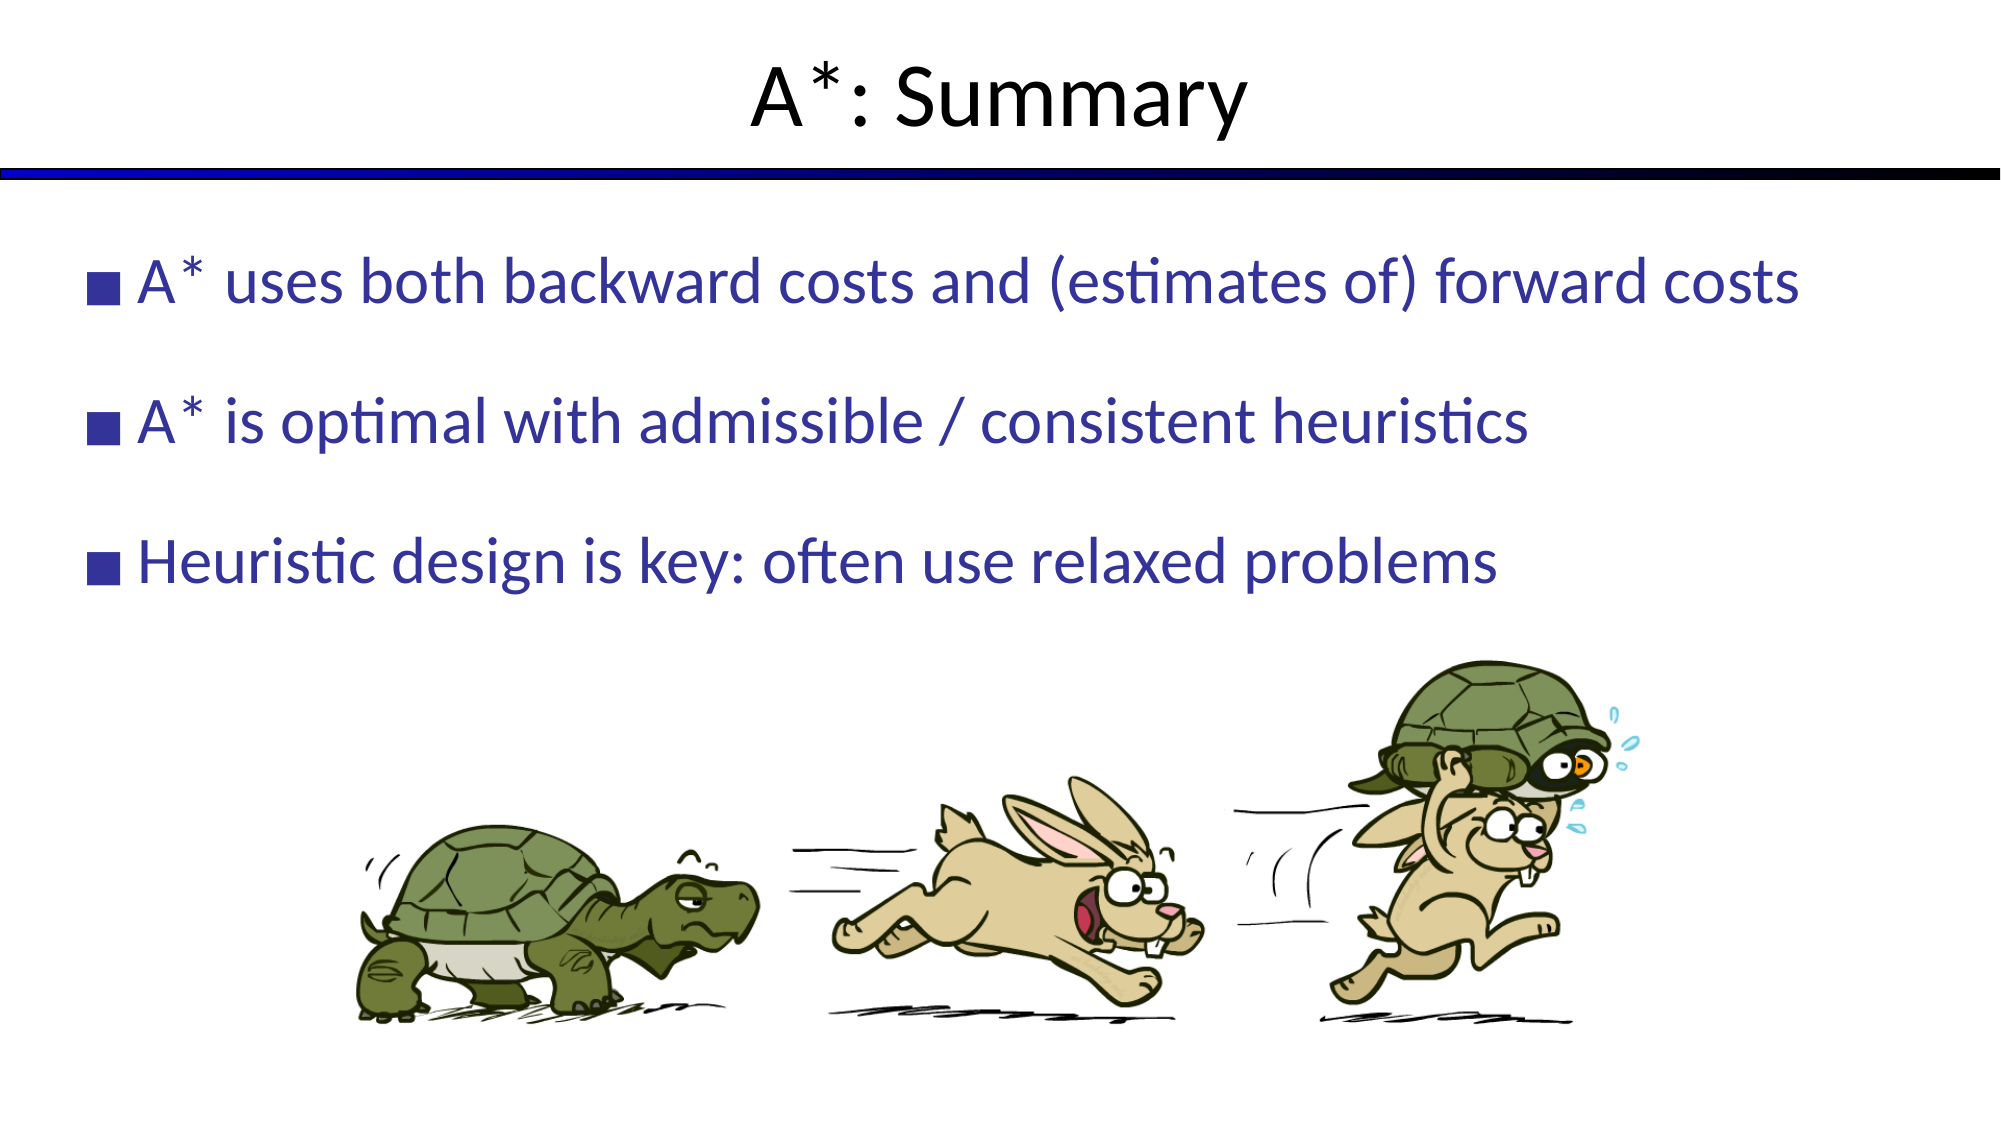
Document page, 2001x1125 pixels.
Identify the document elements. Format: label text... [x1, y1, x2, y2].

title A*: Summary [0, 0, 2000, 184]
list A* uses both backward costs and (estimates of) forward costs A* is optimal with admissible / consistent heuristics Heuristic design is key: often use relaxed problems [66, 229, 1934, 1005]
picture [324, 637, 1651, 1046]
